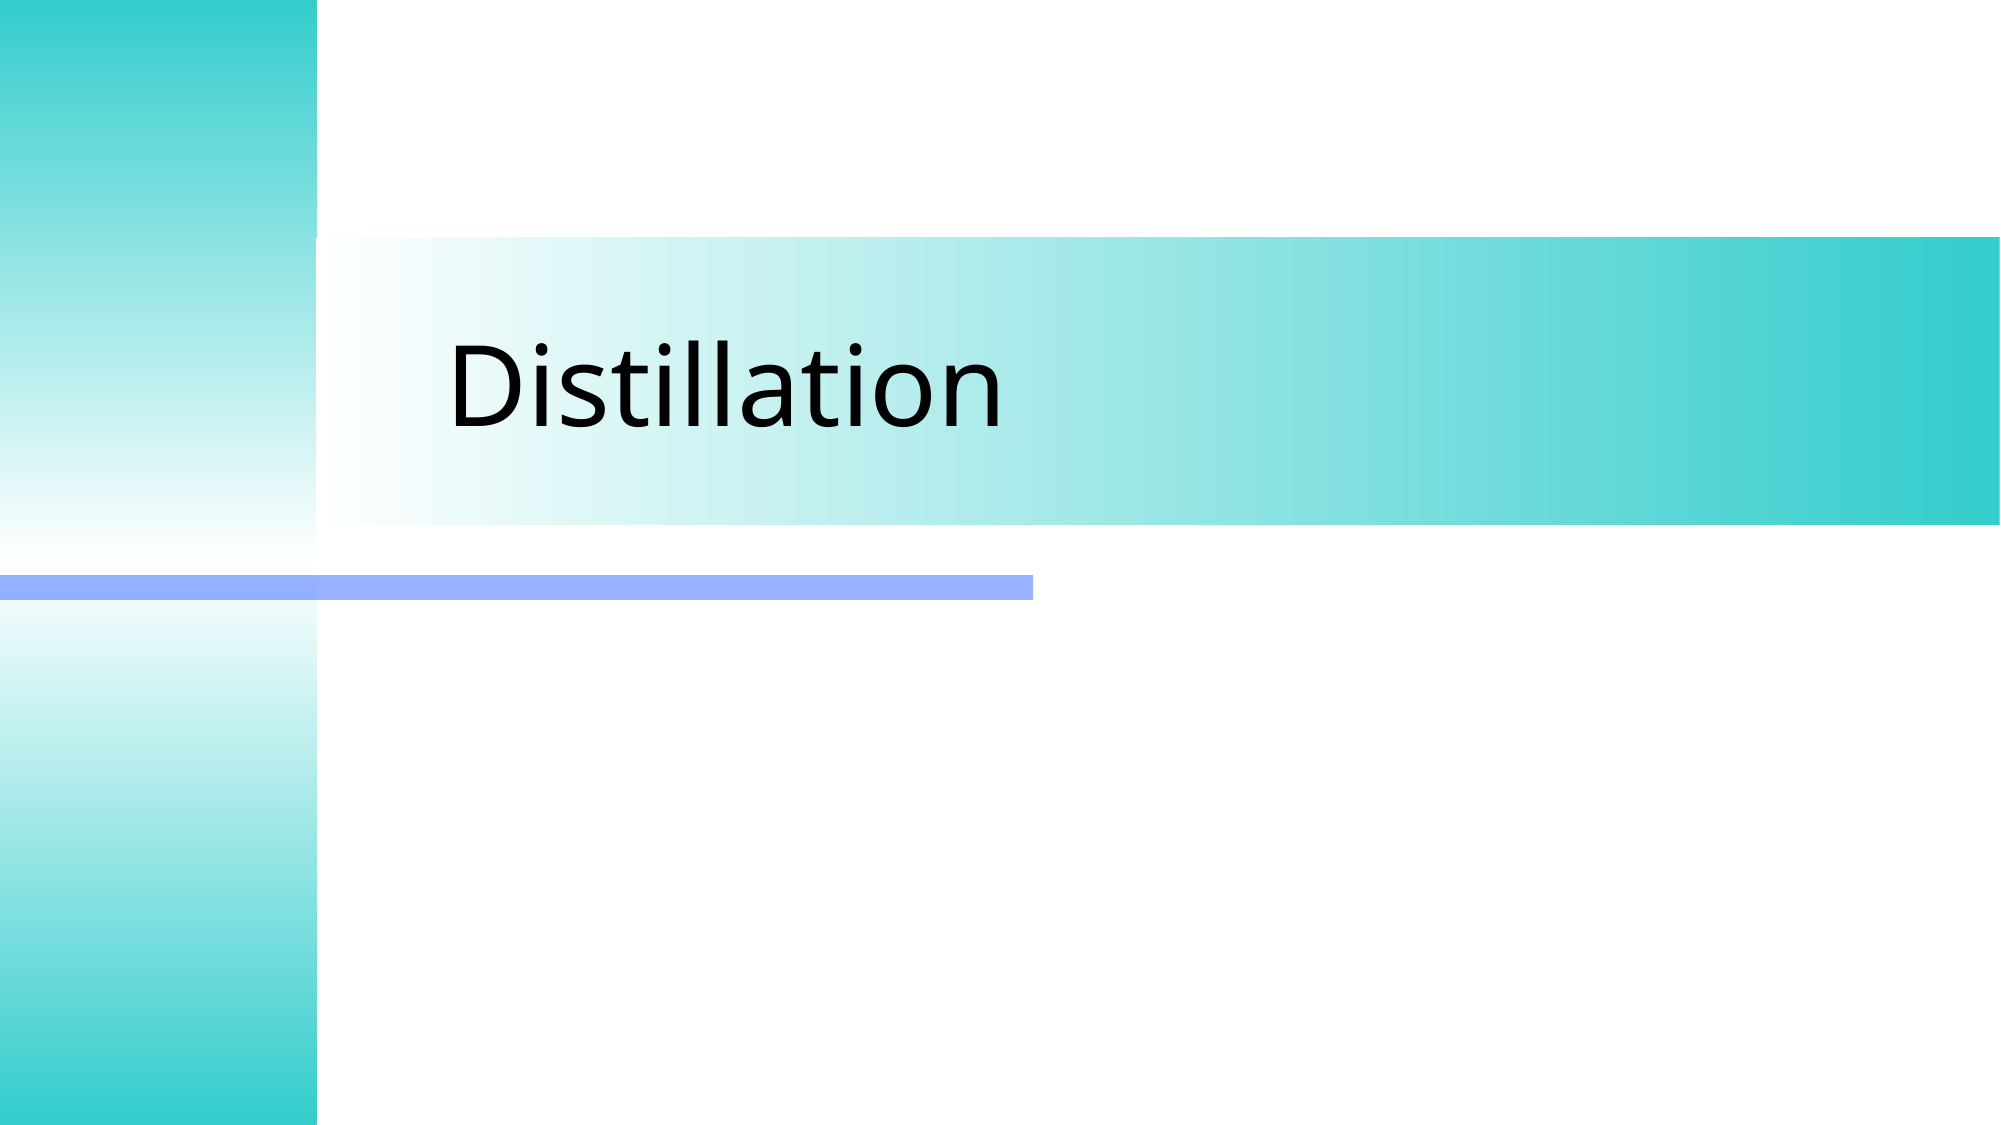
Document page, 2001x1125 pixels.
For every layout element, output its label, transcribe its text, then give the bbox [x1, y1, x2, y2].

title Distillation [429, 268, 1955, 494]
